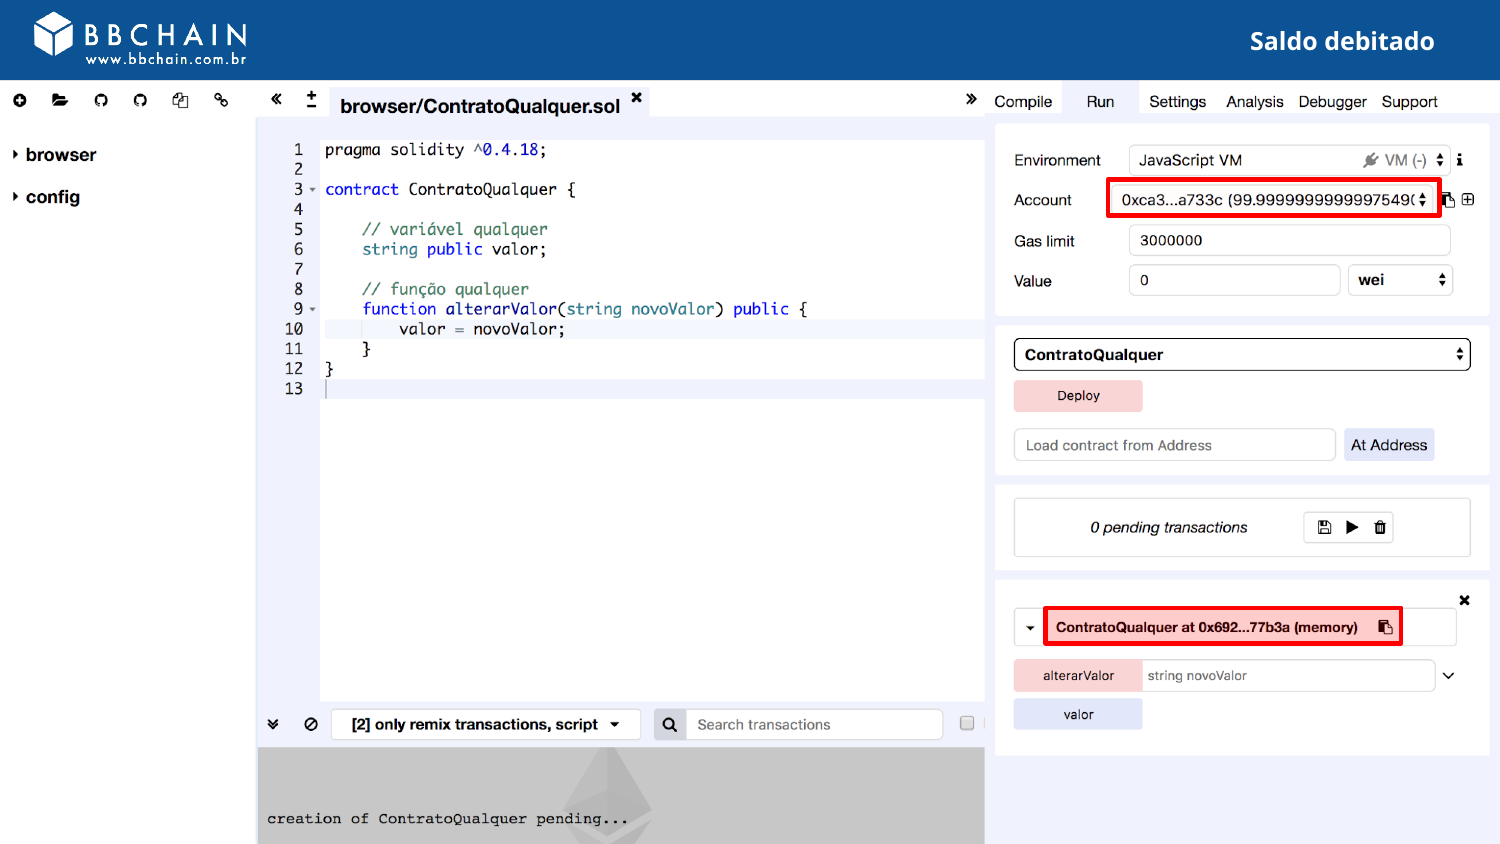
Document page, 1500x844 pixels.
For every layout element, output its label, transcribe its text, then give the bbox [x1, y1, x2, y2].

picture [34, 11, 246, 64]
picture [0, 80, 1500, 844]
title Saldo debitado [339, 14, 1451, 66]
